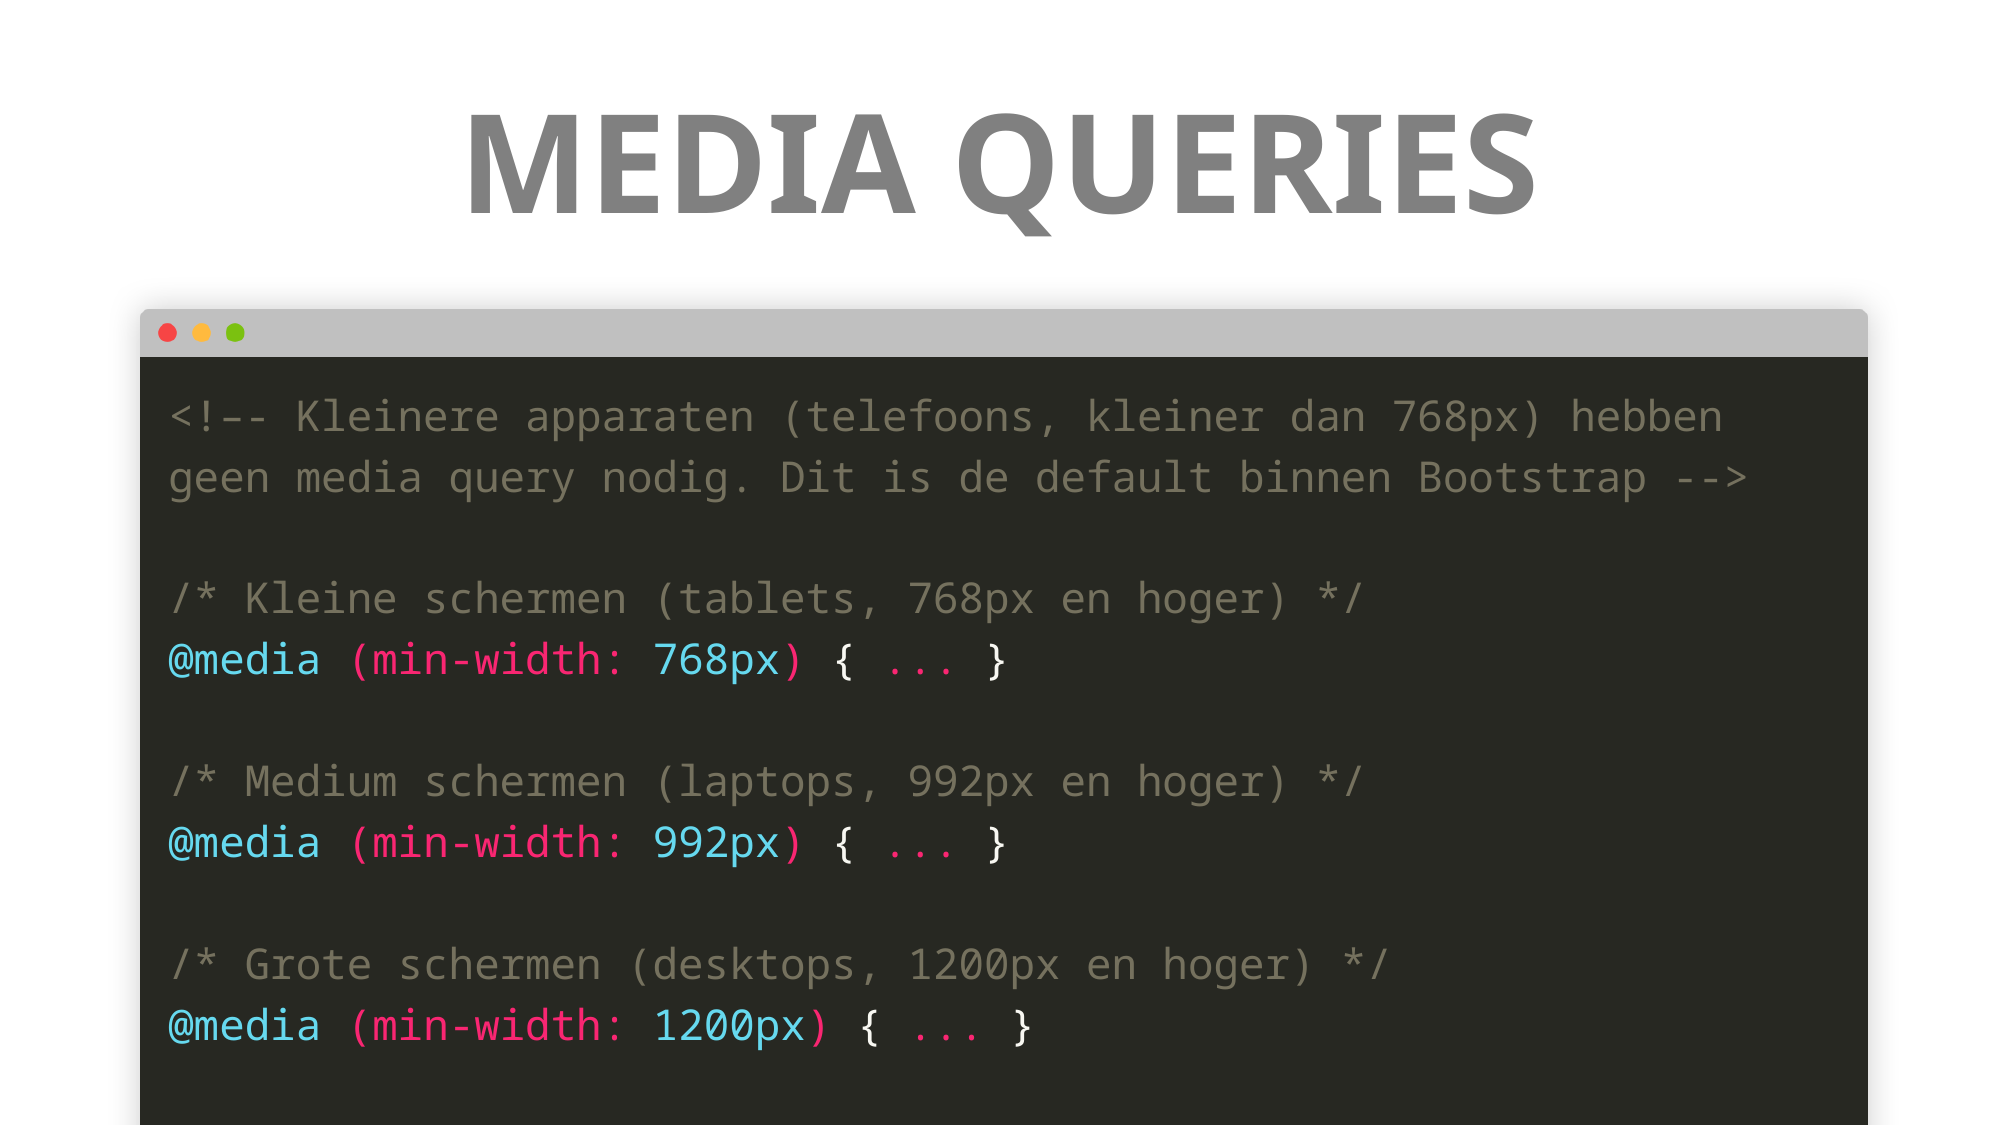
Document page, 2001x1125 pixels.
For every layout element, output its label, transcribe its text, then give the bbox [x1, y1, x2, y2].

title MEDIA QUERIES [137, 59, 1863, 278]
list <!–- Kleinere apparaten (telefoons, kleiner dan 768px) hebben geen media query nodig. Dit is de default binnen Bootstrap --> /* Kleine schermen (tablets, 768px en hoger) */ @media (min-width: 768px) { ... } /* Medium schermen (laptops, 992px en hoger) */ @media (min-width: 992px) { ... } /* Grote schermen (desktops, 1200px en hoger) */ @media (min-width: 1200px) { ... } [153, 371, 1852, 1067]
picture [108, 277, 1899, 1125]
